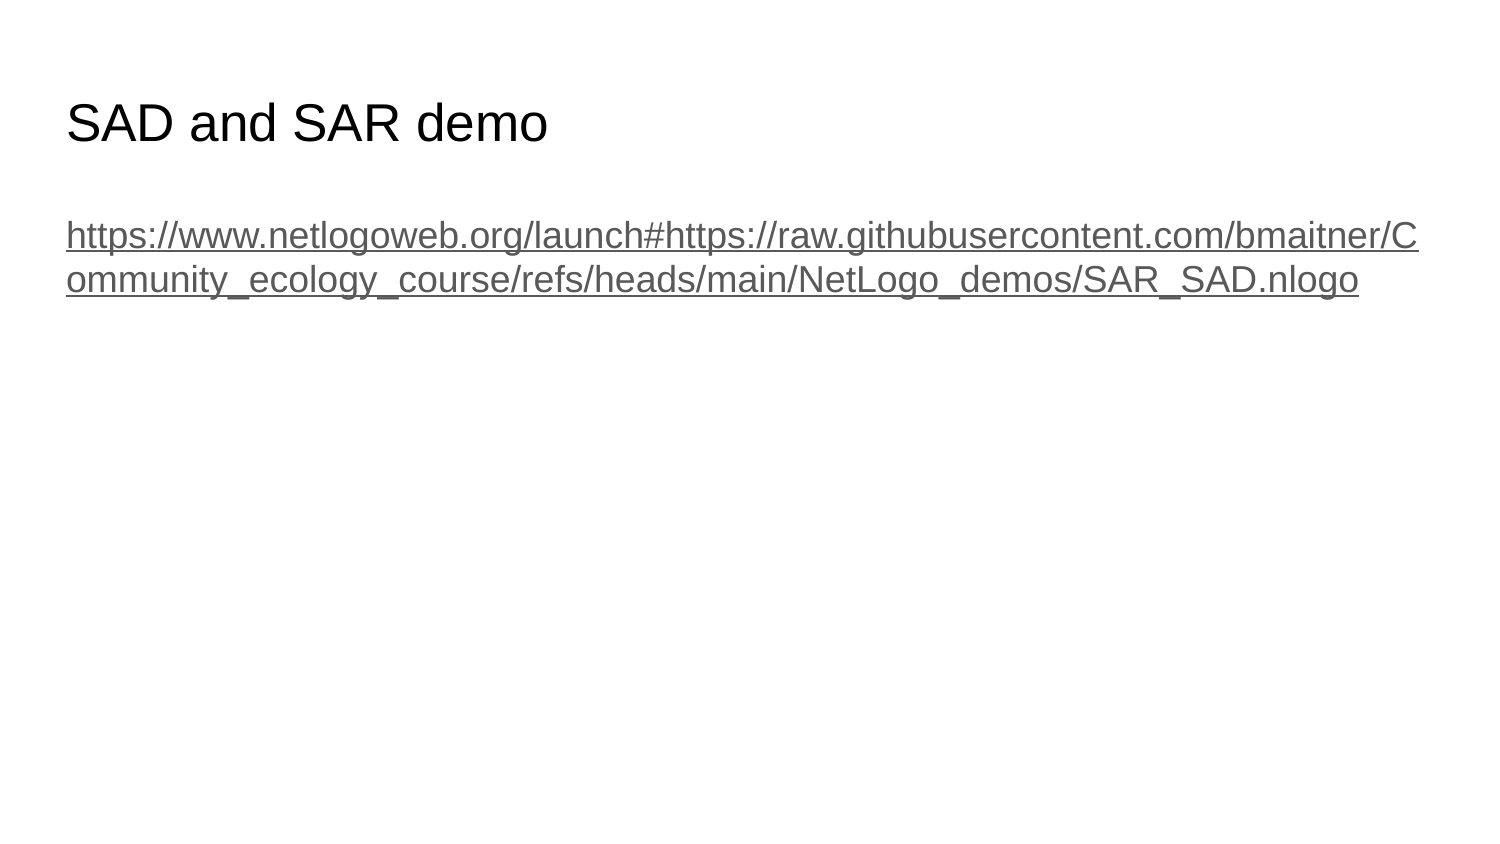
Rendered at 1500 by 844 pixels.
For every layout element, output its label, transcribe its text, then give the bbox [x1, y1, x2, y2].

list https://www.netlogoweb.org/launch#https://raw.githubusercontent.com/bmaitner/Community_ecology_course/refs/heads/main/NetLogo_demos/SAR_SAD.nlogo [51, 189, 1449, 750]
title SAD and SAR demo [51, 72, 1449, 167]
